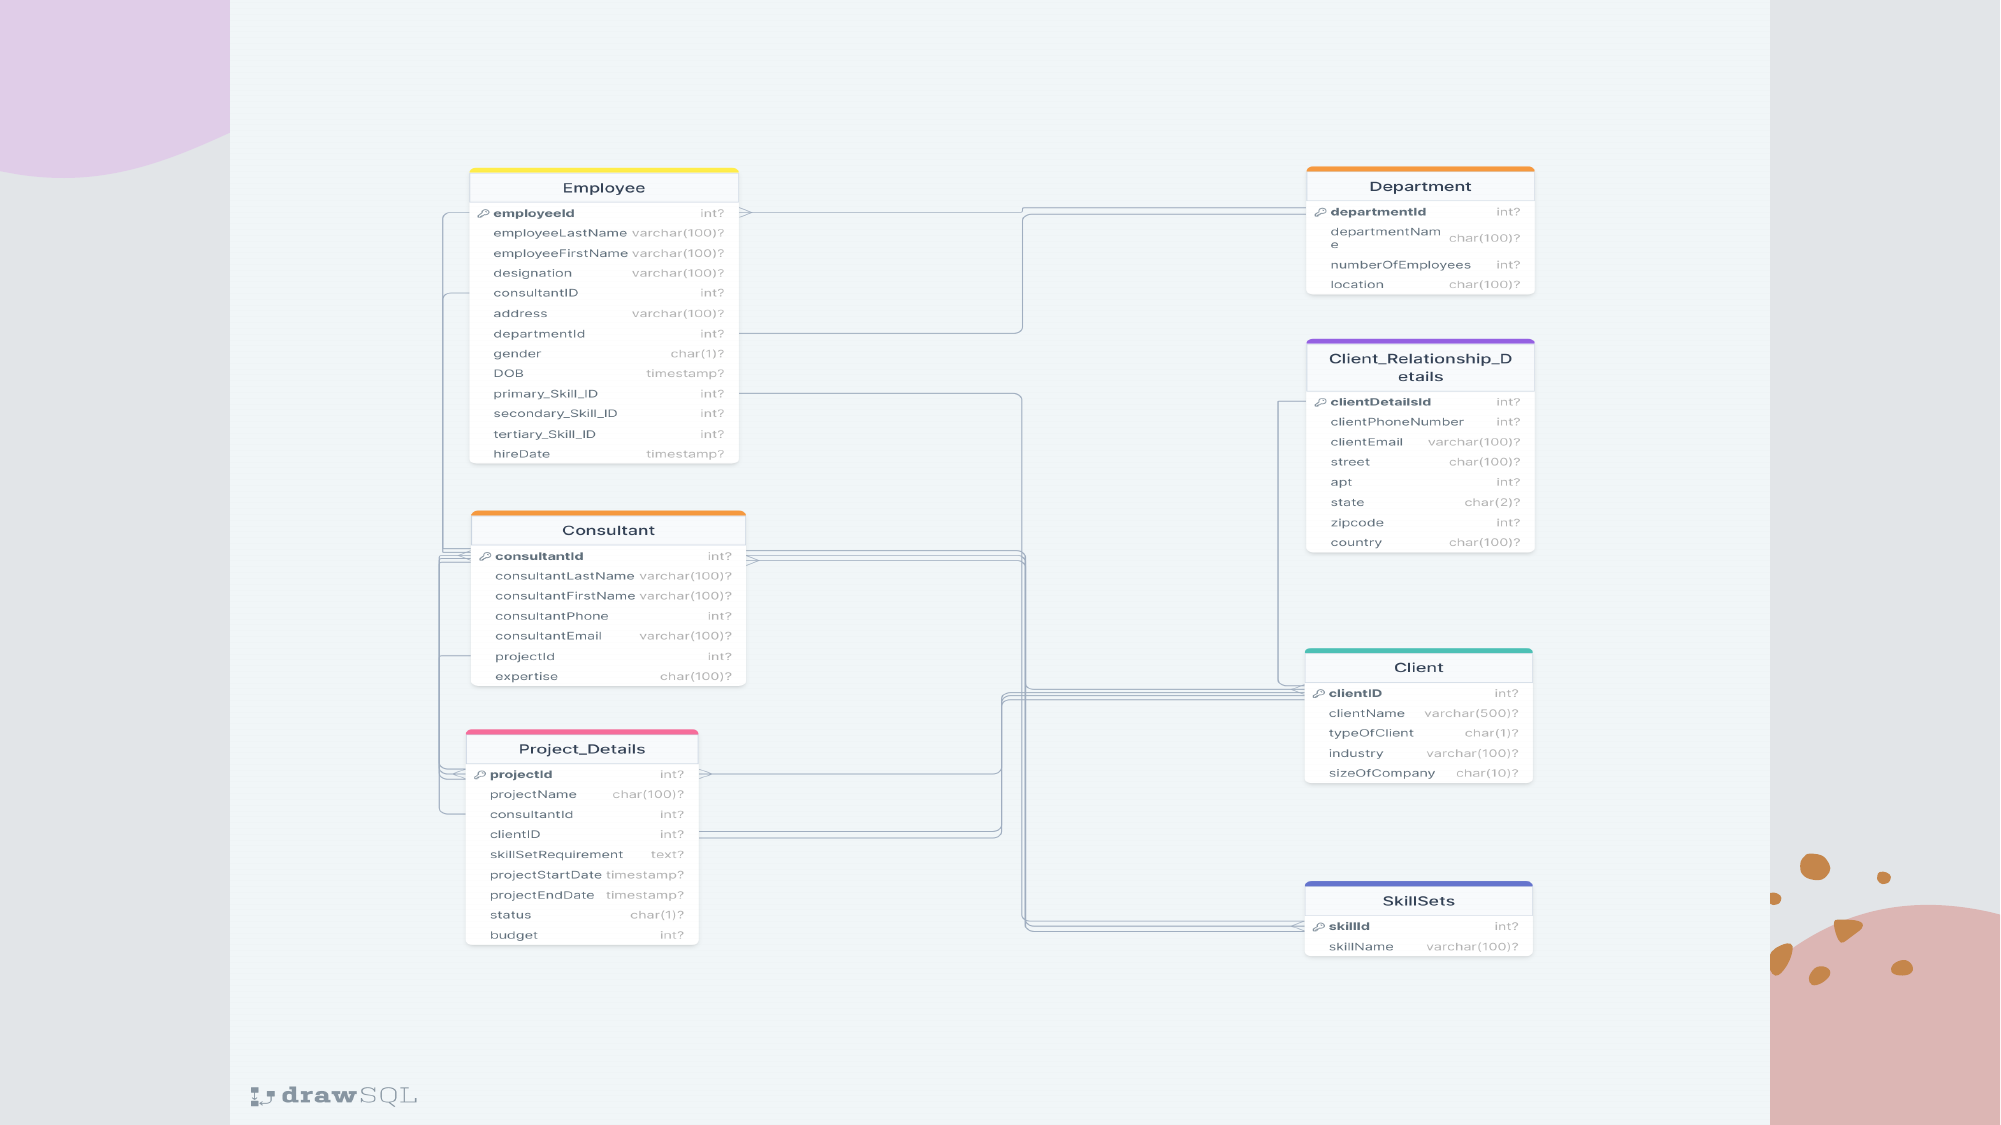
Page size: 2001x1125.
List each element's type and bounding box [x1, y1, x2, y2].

picture [230, 0, 1770, 1125]
